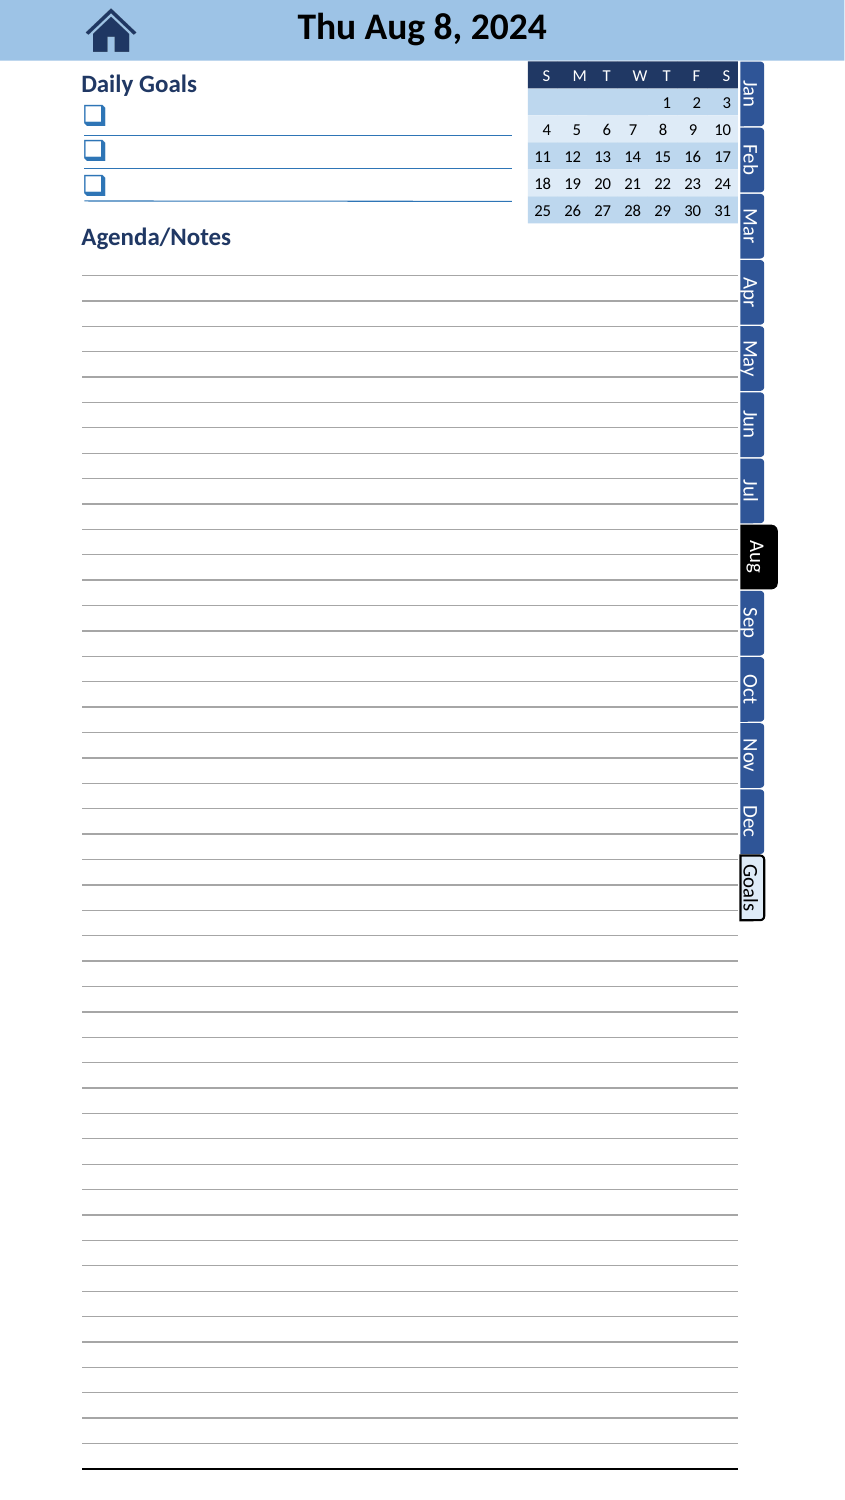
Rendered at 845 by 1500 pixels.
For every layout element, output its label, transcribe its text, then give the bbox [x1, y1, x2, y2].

list Thu Aug 8, 2024 [190, 0, 655, 61]
picture [82, 1, 140, 59]
